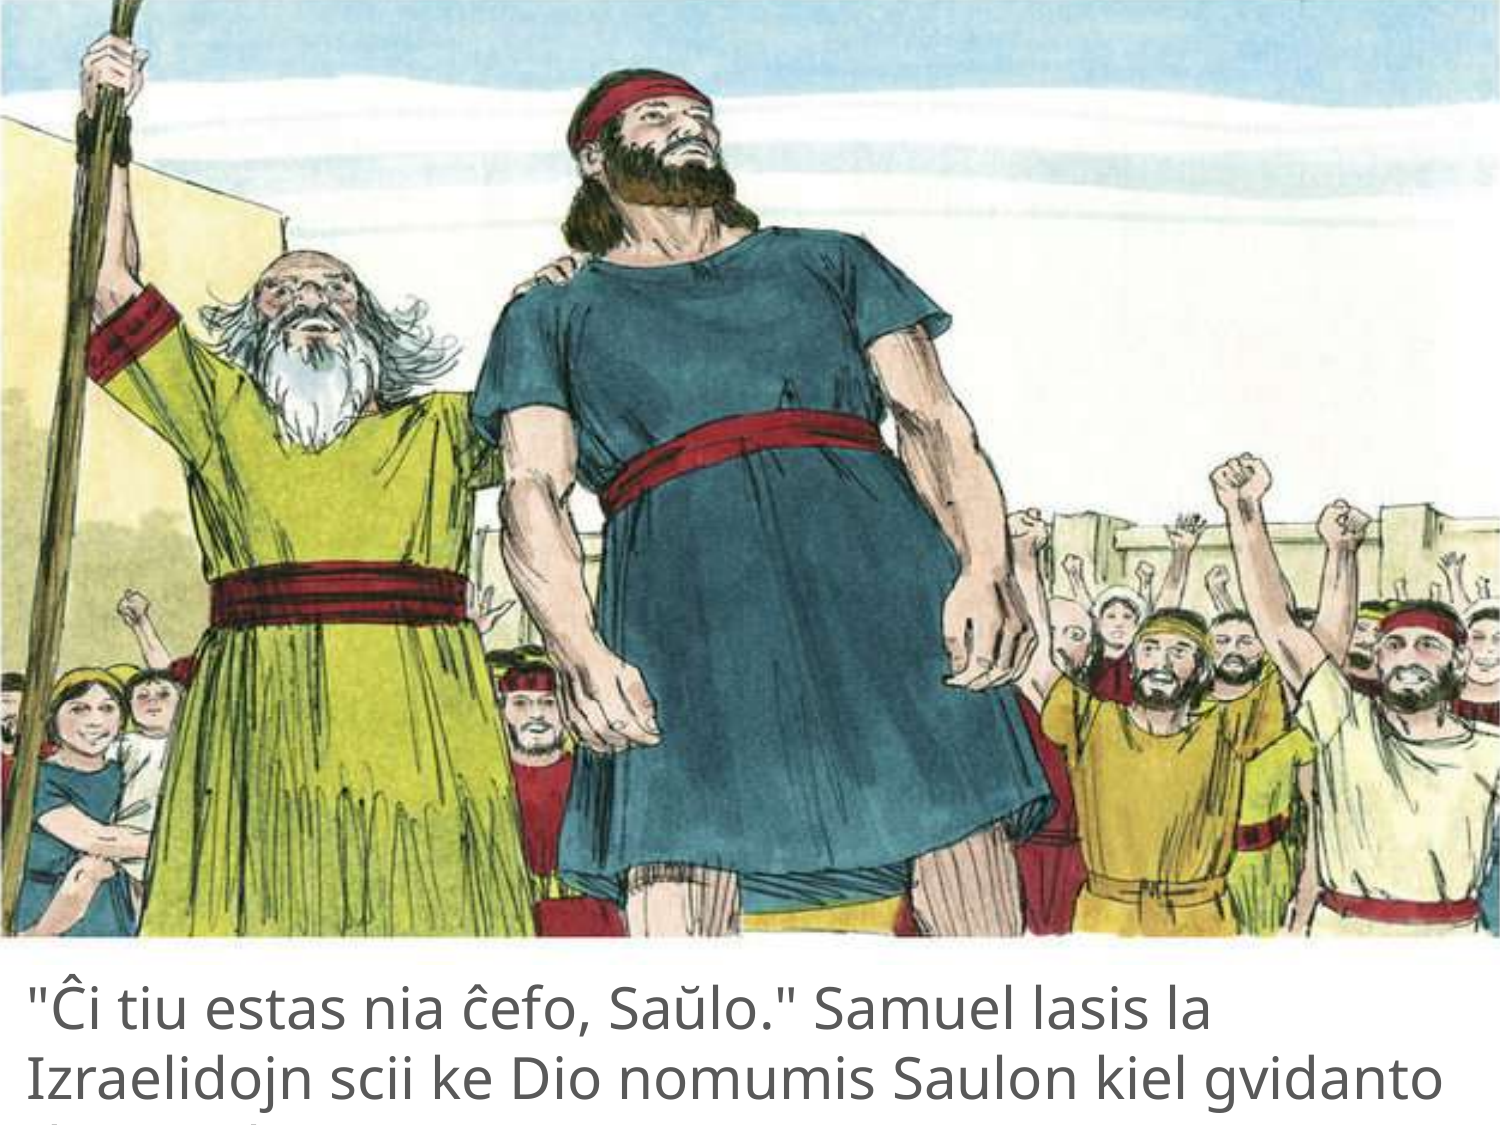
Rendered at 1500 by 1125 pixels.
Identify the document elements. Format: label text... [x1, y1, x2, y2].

text_box "Ĉi tiu estas nia ĉefo, Saŭlo." Samuel lasis la Izraelidojn scii ke Dio nomumis Saulon kiel gvidanto de Izrael. [11, 974, 1498, 1125]
picture [0, 0, 1500, 965]
